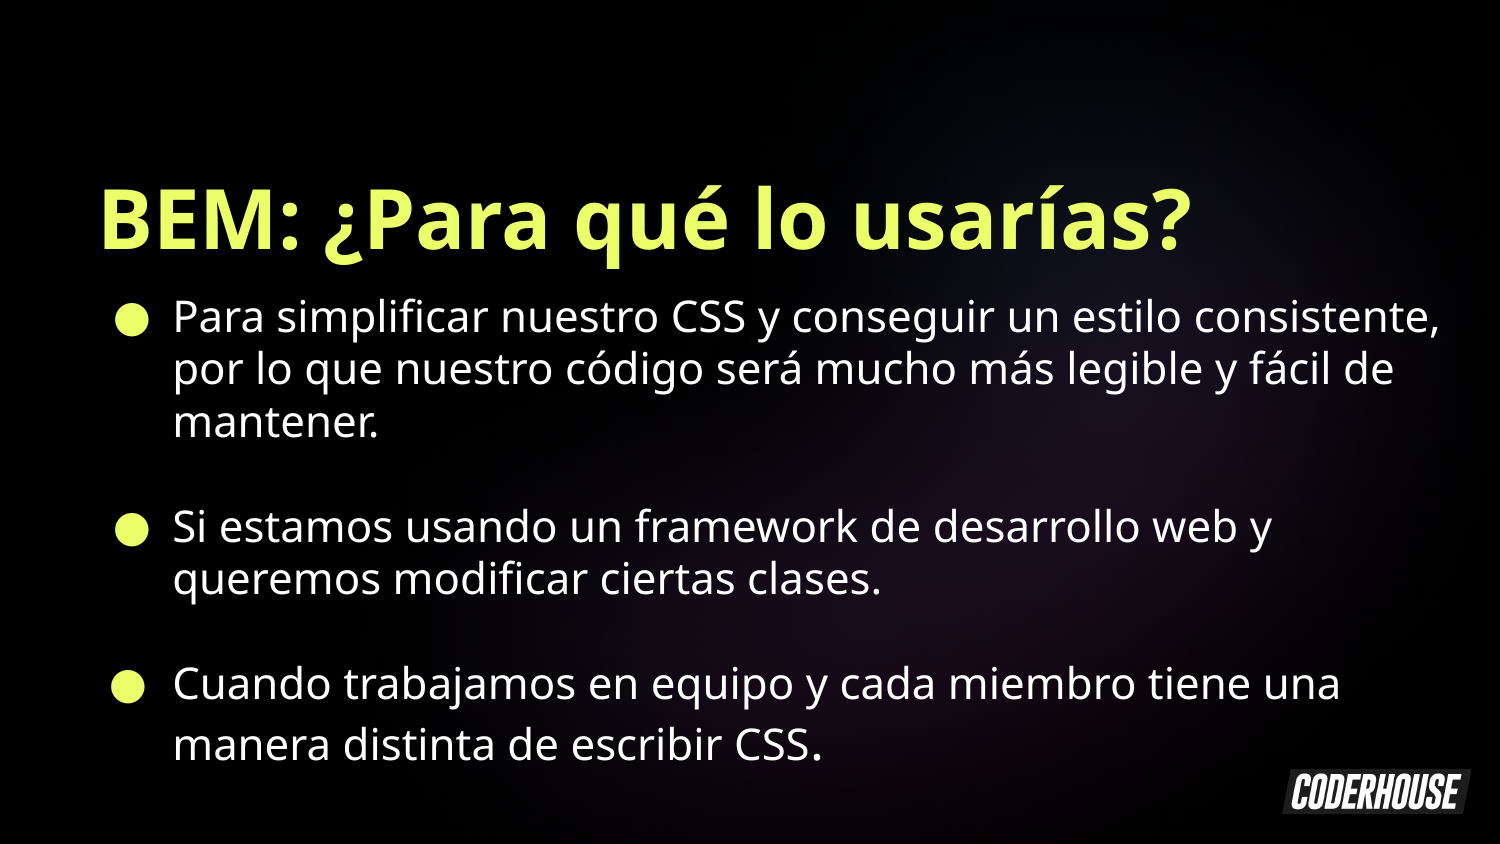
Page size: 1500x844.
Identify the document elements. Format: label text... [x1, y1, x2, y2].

picture [0, 0, 1500, 844]
text_box Para simplificar nuestro CSS y conseguir un estilo consistente, por lo que nuestro código será mucho más legible y fácil de mantener. Si estamos usando un framework de desarrollo web y queremos modificar ciertas clases. Cuando trabajamos en equipo y cada miembro tiene una manera distinta de escribir CSS. [82, 273, 1471, 786]
text_box BEM: ¿Para qué lo usarías? [82, 162, 1282, 283]
